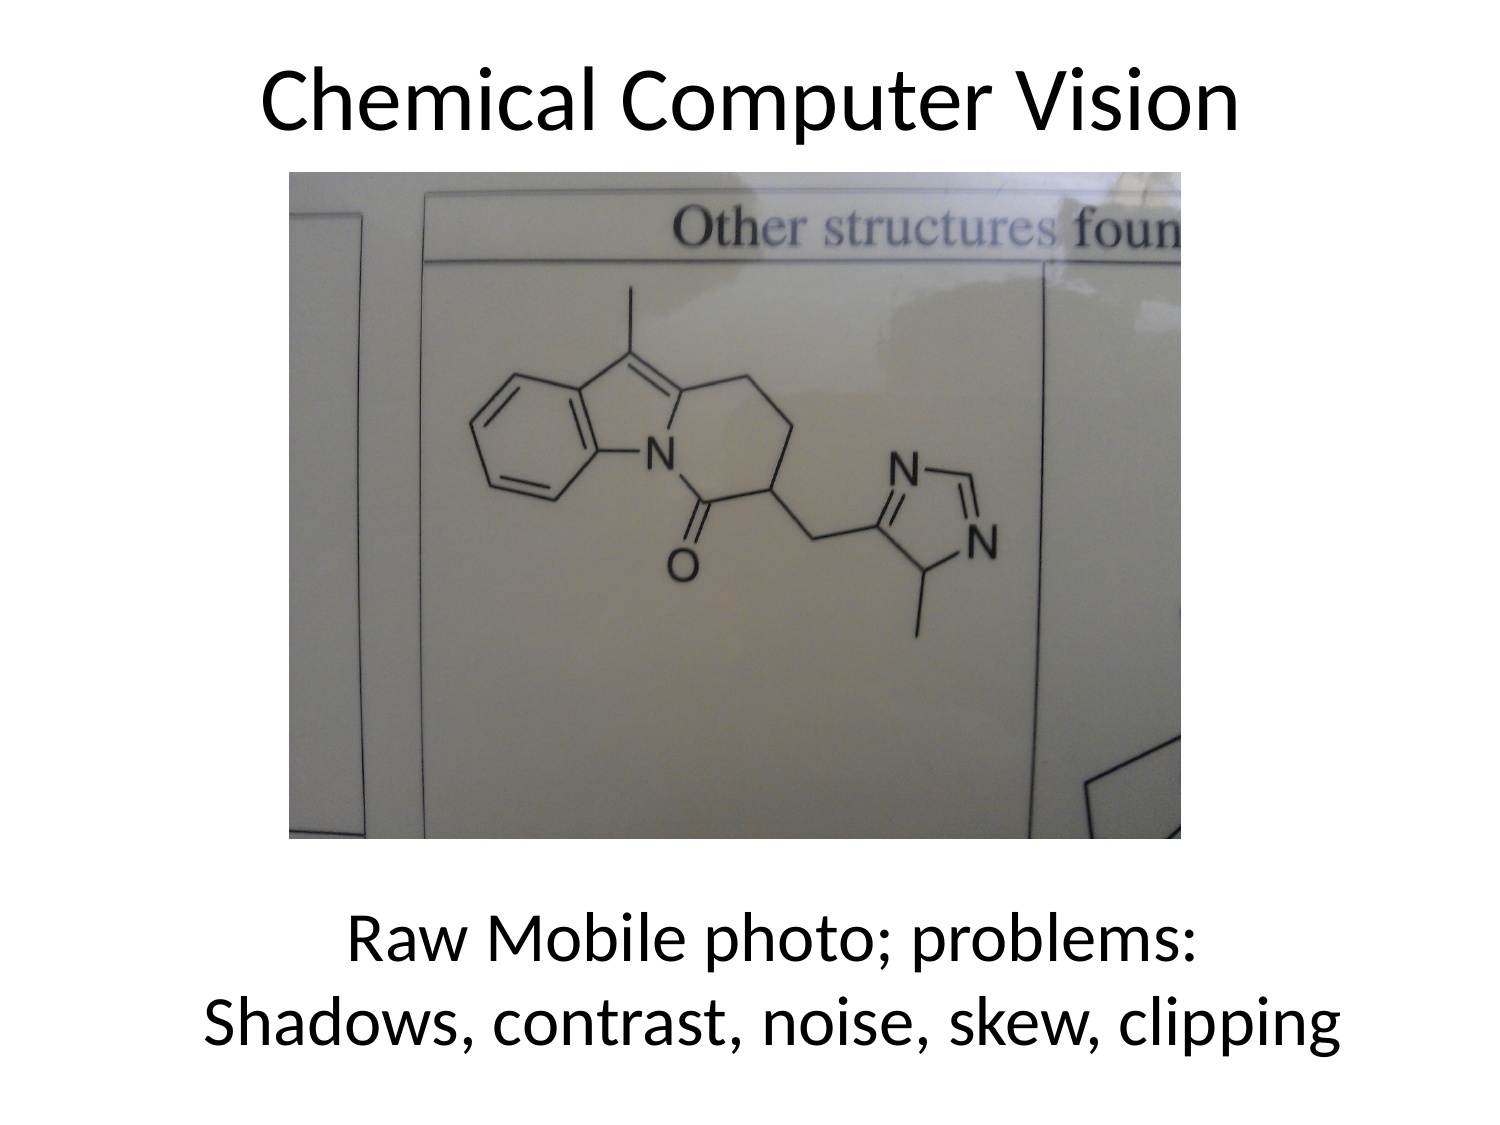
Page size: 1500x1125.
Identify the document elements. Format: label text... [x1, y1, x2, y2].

title Chemical Computer Vision [76, 0, 1427, 188]
picture [288, 172, 1181, 839]
text_box Raw Mobile photo; problems: Shadows, contrast, noise, skew, clipping [99, 881, 1449, 1069]
